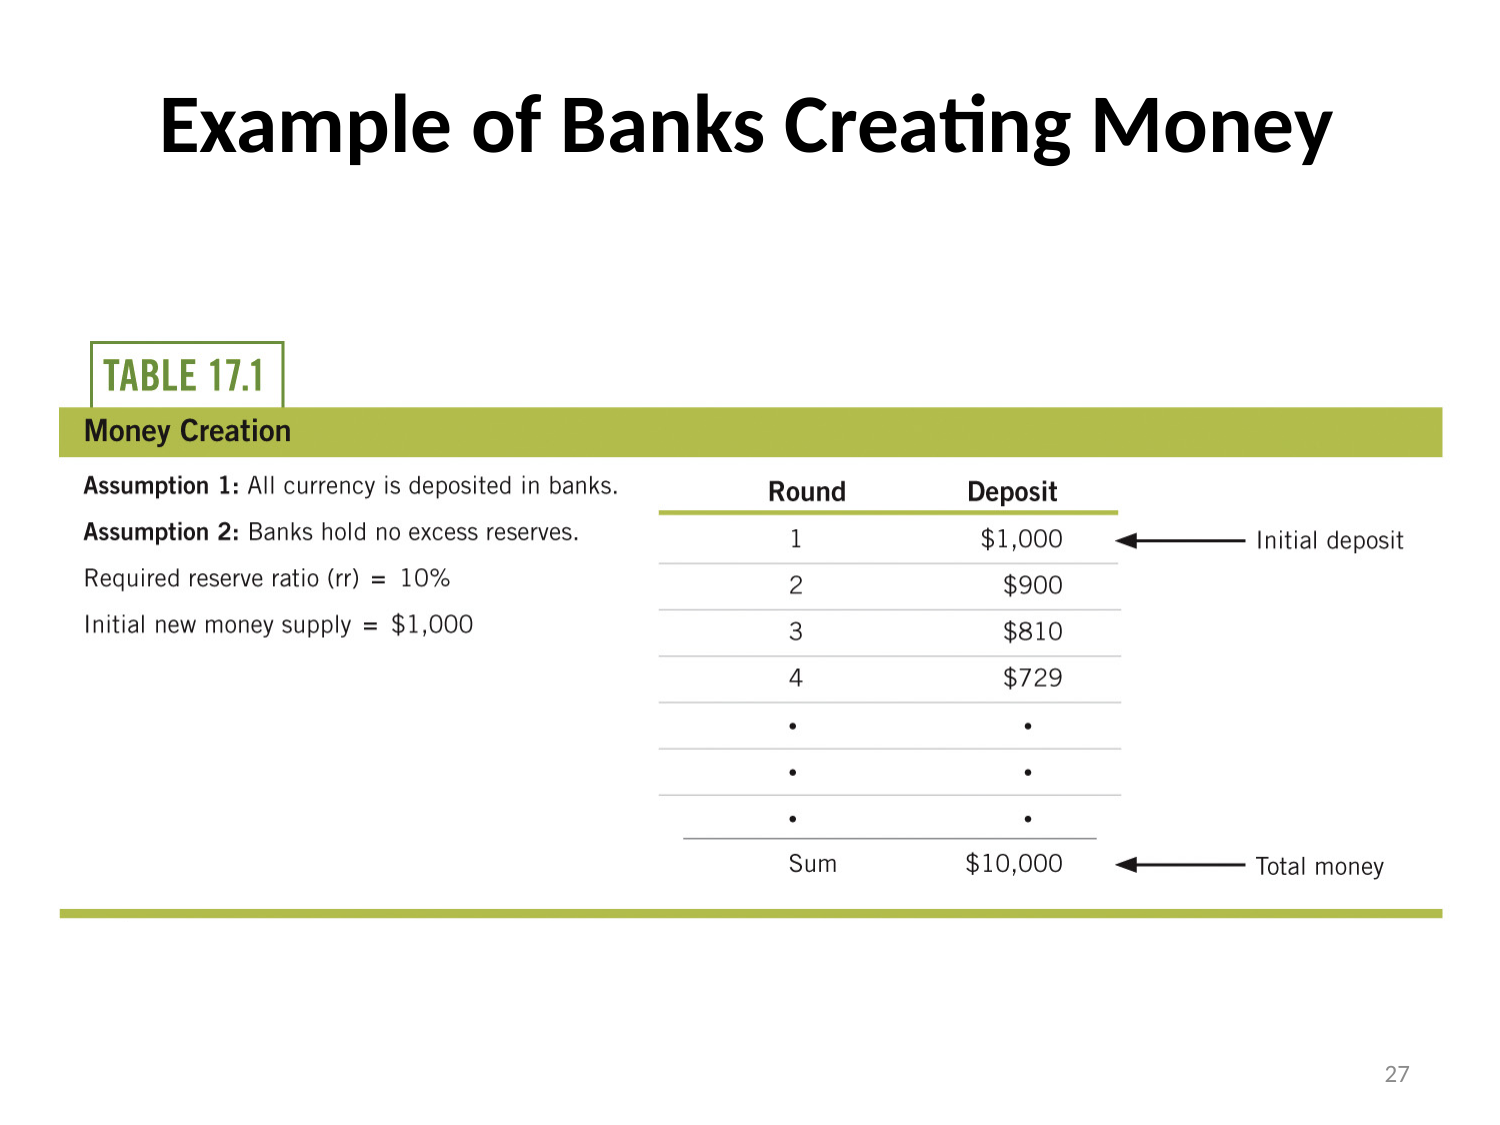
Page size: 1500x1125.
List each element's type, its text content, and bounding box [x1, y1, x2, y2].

slide_number 27 [1074, 1042, 1425, 1103]
picture [49, 336, 1451, 923]
title Example of Banks Creating Money [24, 37, 1488, 200]
